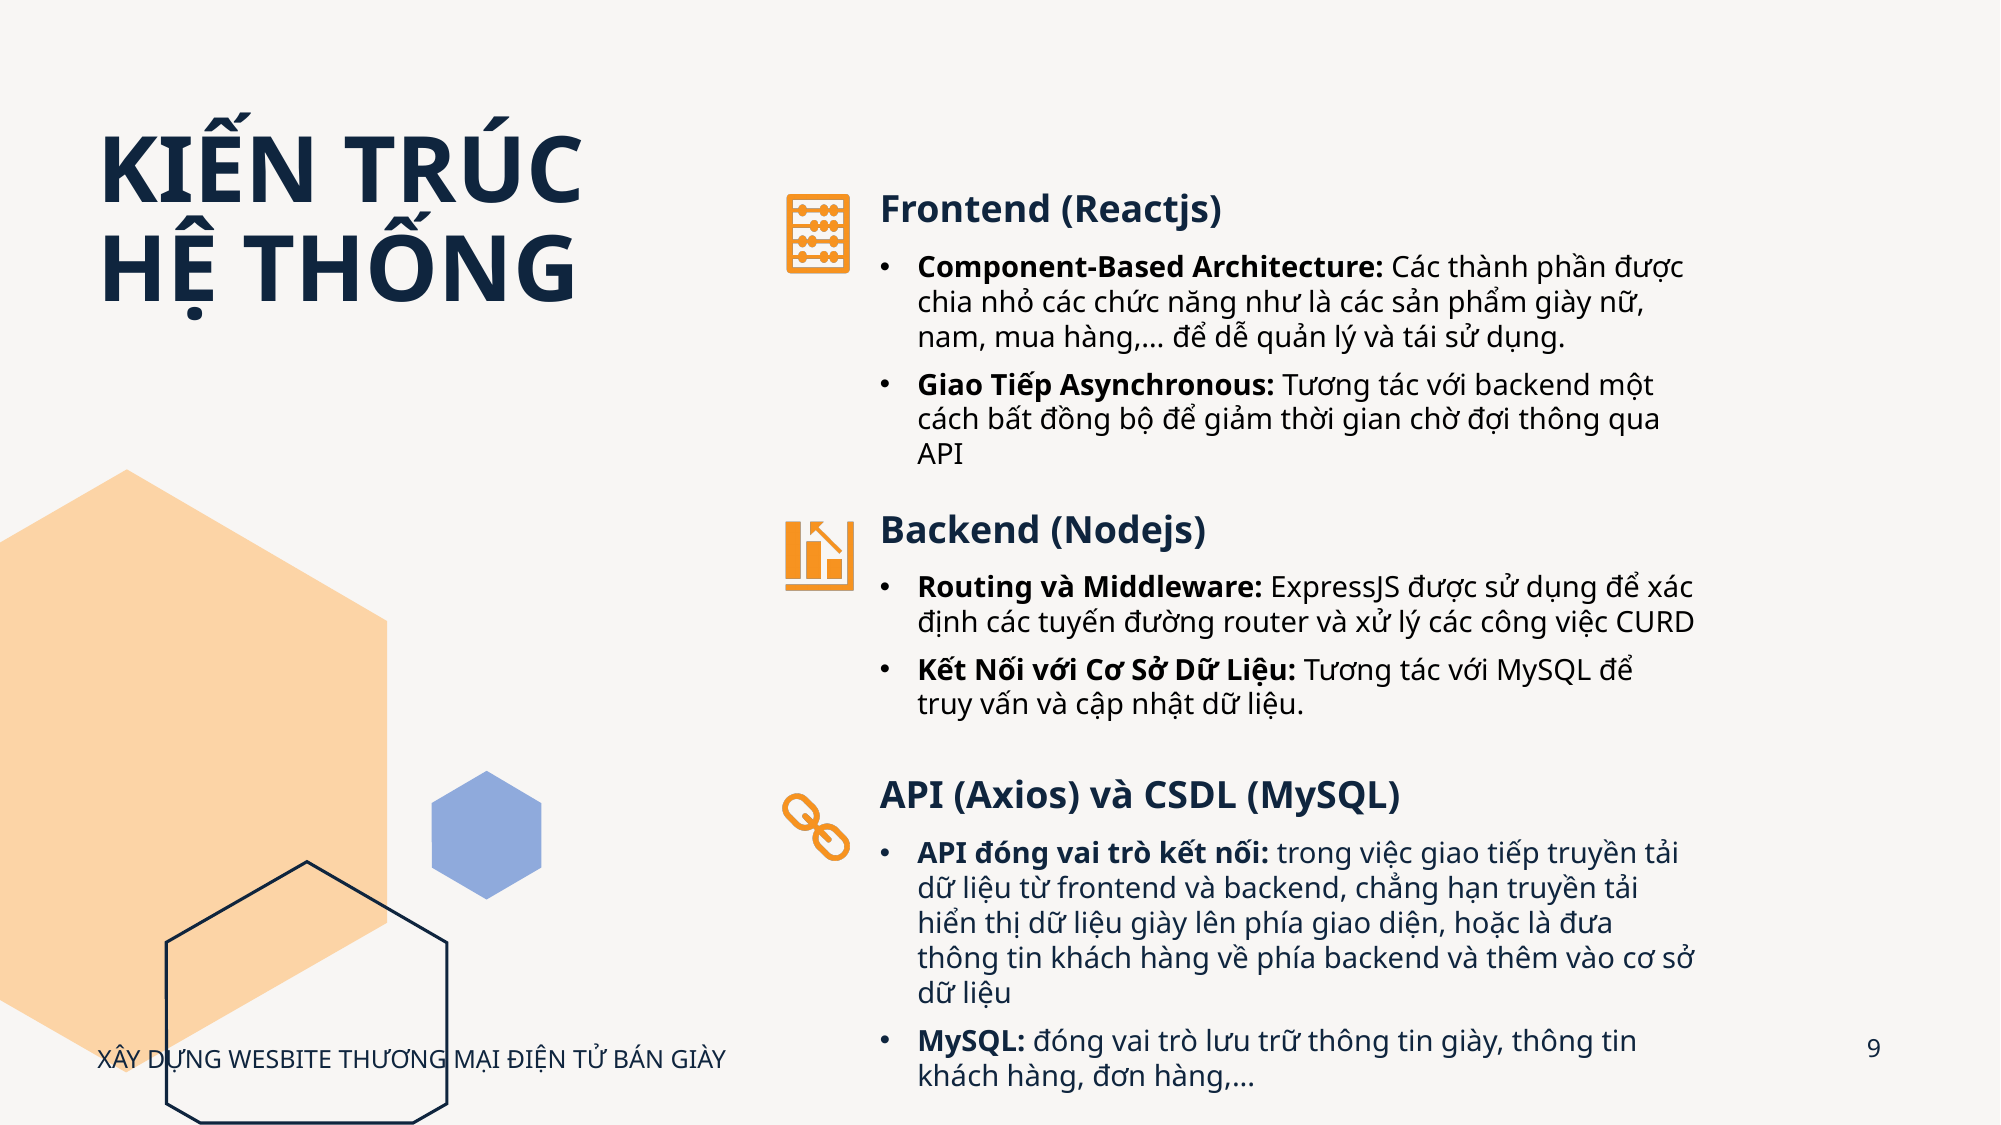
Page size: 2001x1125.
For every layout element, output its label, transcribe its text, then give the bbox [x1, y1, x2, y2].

list API đóng vai trò kết nối: trong việc giao tiếp truyền tải dữ liệu từ frontend và backend, chẳng hạn truyền tải hiển thị dữ liệu giày lên phía giao diện, hoặc là đưa thông tin khách hàng về phía backend và thêm vào cơ sở dữ liệu MySQL: đóng vai trò lưu trữ thông tin giày, thông tin khách hàng, đơn hàng,... [864, 827, 1712, 1096]
picture [774, 509, 863, 603]
picture [776, 187, 860, 281]
slide_number 9 [1836, 1020, 1912, 1080]
list Routing và Middleware: ExpressJS được sử dụng để xác định các tuyến đường router và xử lý các công việc CURD Kết Nối với Cơ Sở Dữ Liệu: Tương tác với MySQL để truy vấn và cập nhật dữ liệu. [864, 560, 1712, 754]
picture [771, 780, 860, 874]
list Frontend (Reactjs) [864, 168, 1712, 238]
text_box XÂY DỰNG WESBITE THƯƠNG MẠI ĐIỆN TỬ BÁN GIÀY [82, 1020, 758, 1081]
list Backend (Nodejs) [864, 489, 1712, 559]
list API (Axios) và CSDL (MySQL) [864, 754, 1712, 824]
list Component-Based Architecture: Các thành phần được chia nhỏ các chức năng như là các sản phẩm giày nữ, nam, mua hàng,… để dễ quản lý và tái sử dụng. Giao Tiếp Asynchronous: Tương tác với backend một cách bất đồng bộ để giảm thời gian chờ đợi thông qua API [864, 241, 1712, 489]
title KIẾN TRÚC HỆ THỐNG [82, 115, 738, 490]
